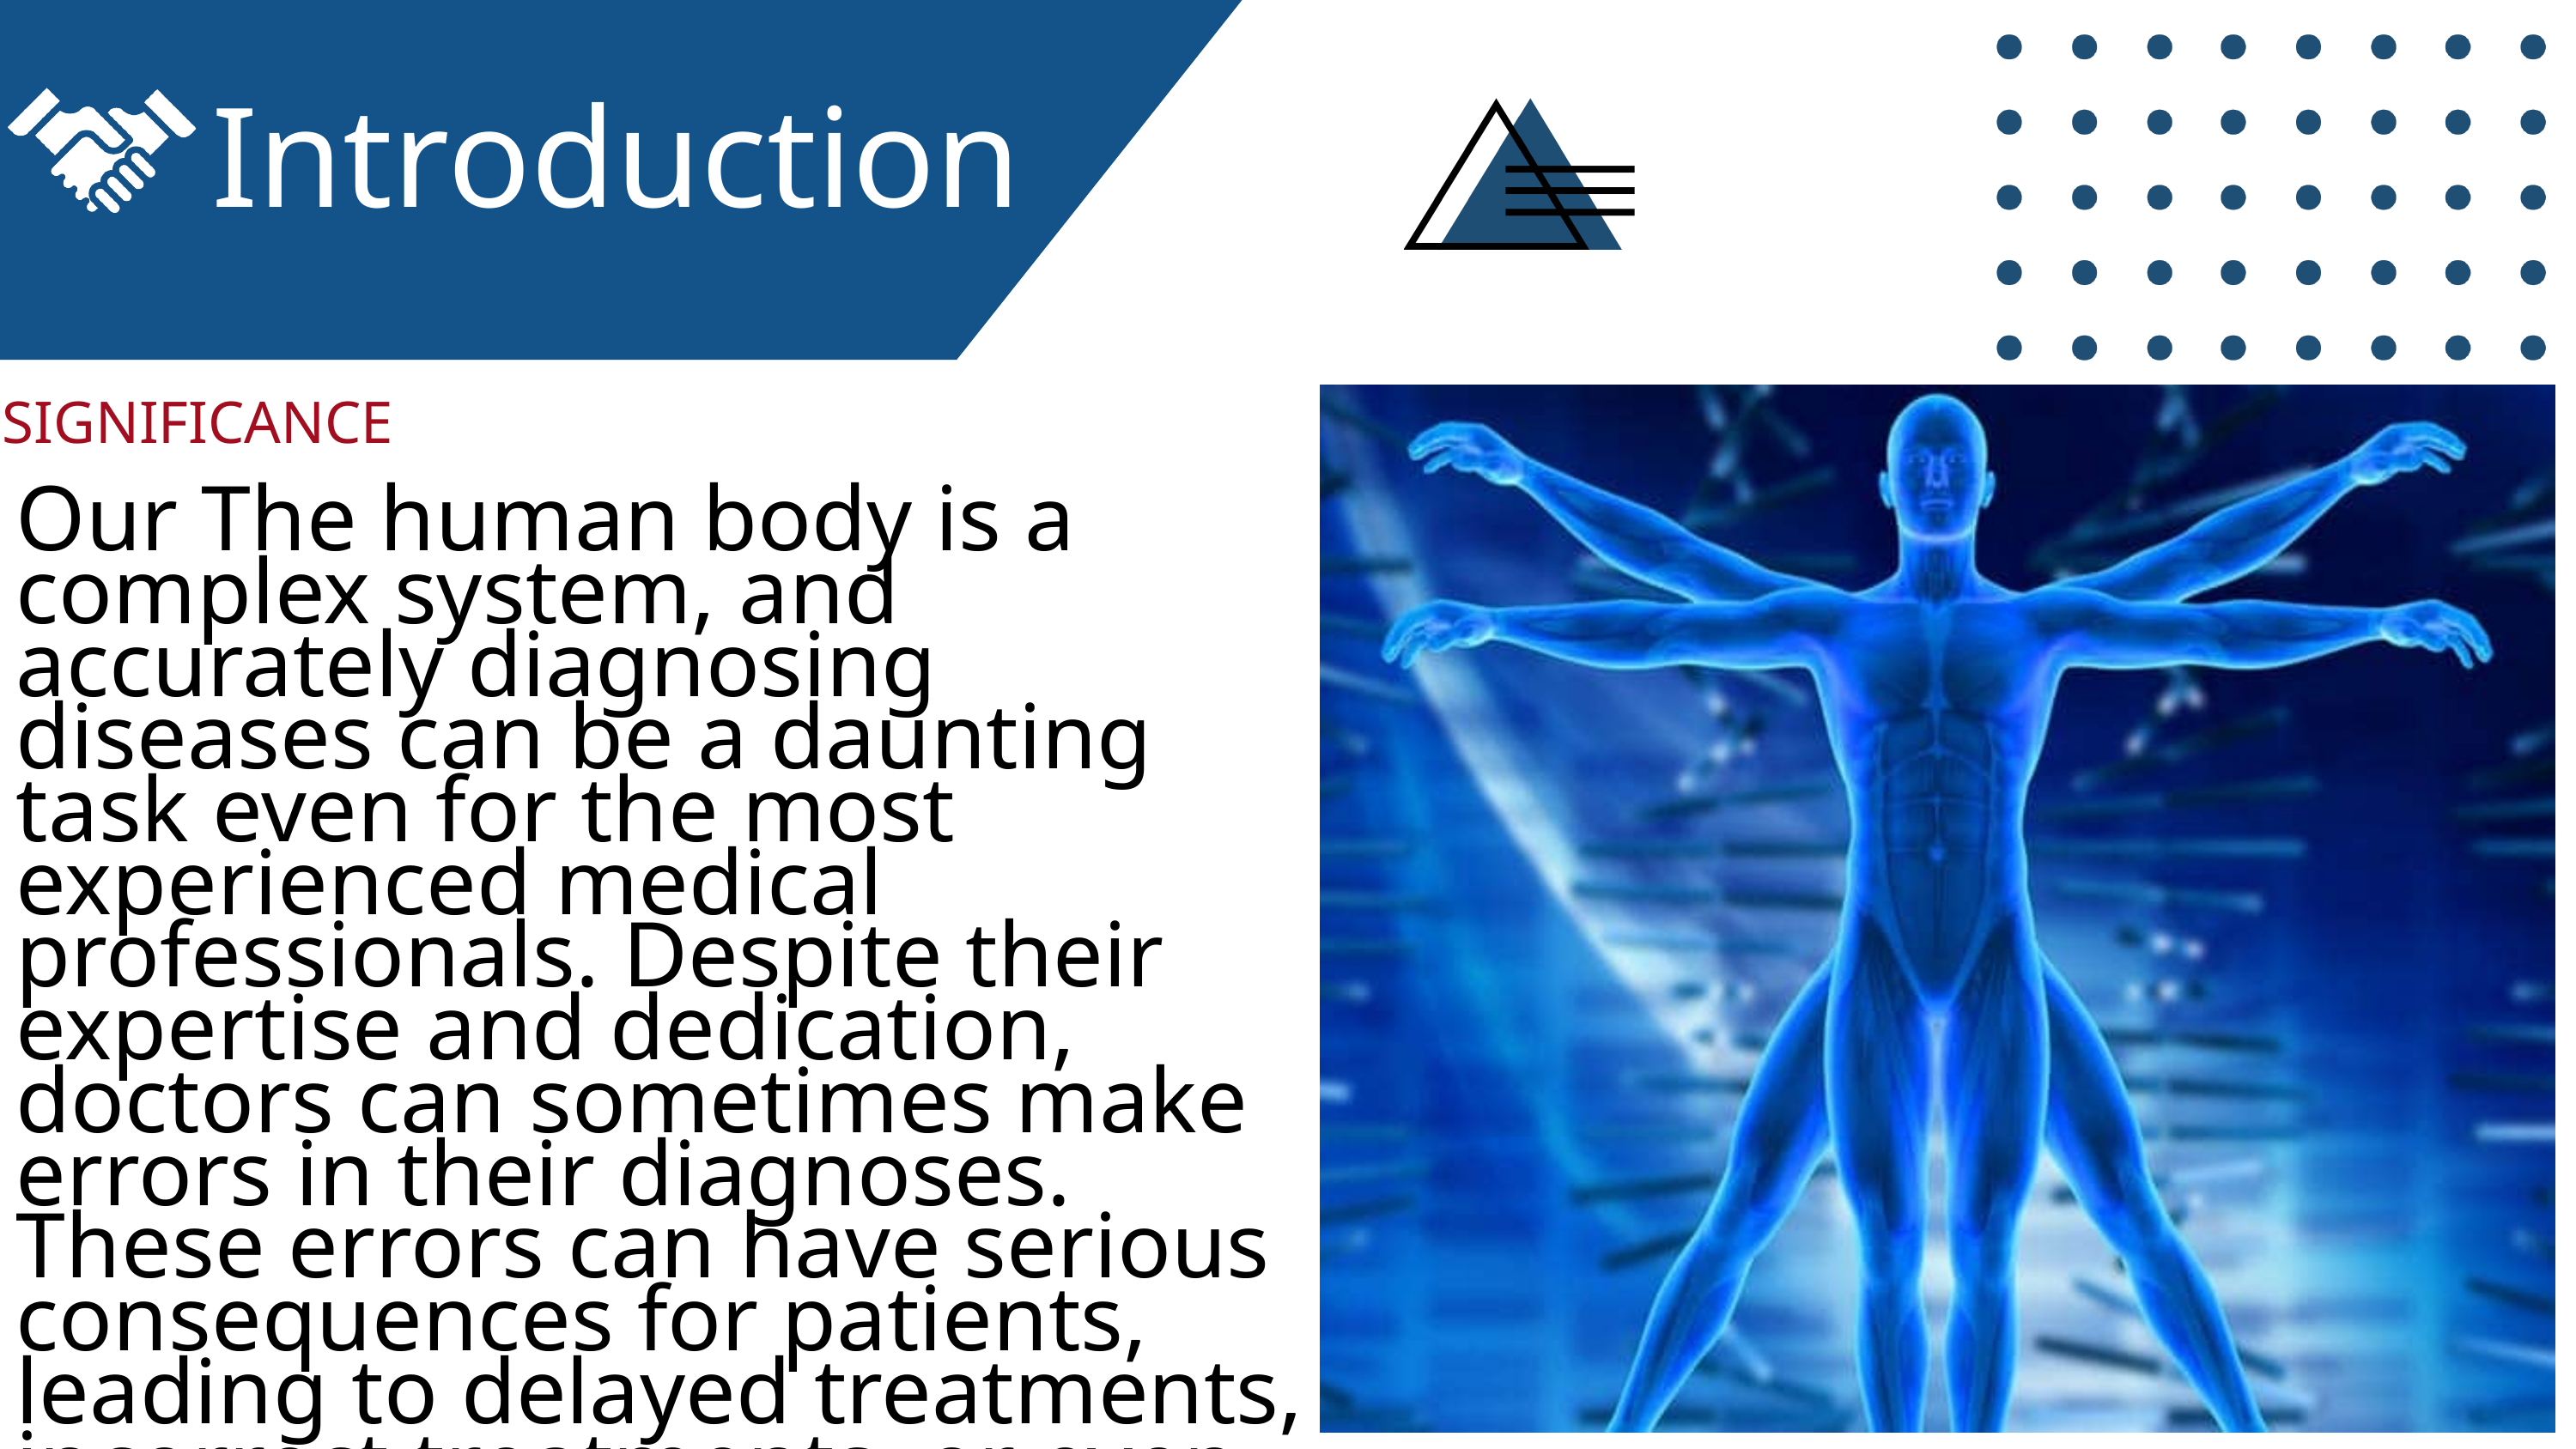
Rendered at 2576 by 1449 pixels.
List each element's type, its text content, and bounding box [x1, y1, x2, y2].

text_box SIGNIFICANCE [2, 385, 607, 455]
picture [1320, 385, 2555, 1433]
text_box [0, 0, 1252, 361]
text_box [1996, 0, 2576, 361]
text_box [1403, 98, 1635, 250]
text_box Our The human body is a complex system, and accurately diagnosing diseases can be a daunting task even for the most experienced medical professionals. Despite their expertise and dedication, doctors can sometimes make errors in their diagnoses. These errors can have serious consequences for patients, leading to delayed treatments, incorrect treatments, or even misdiagnoses. [15, 495, 1307, 1449]
